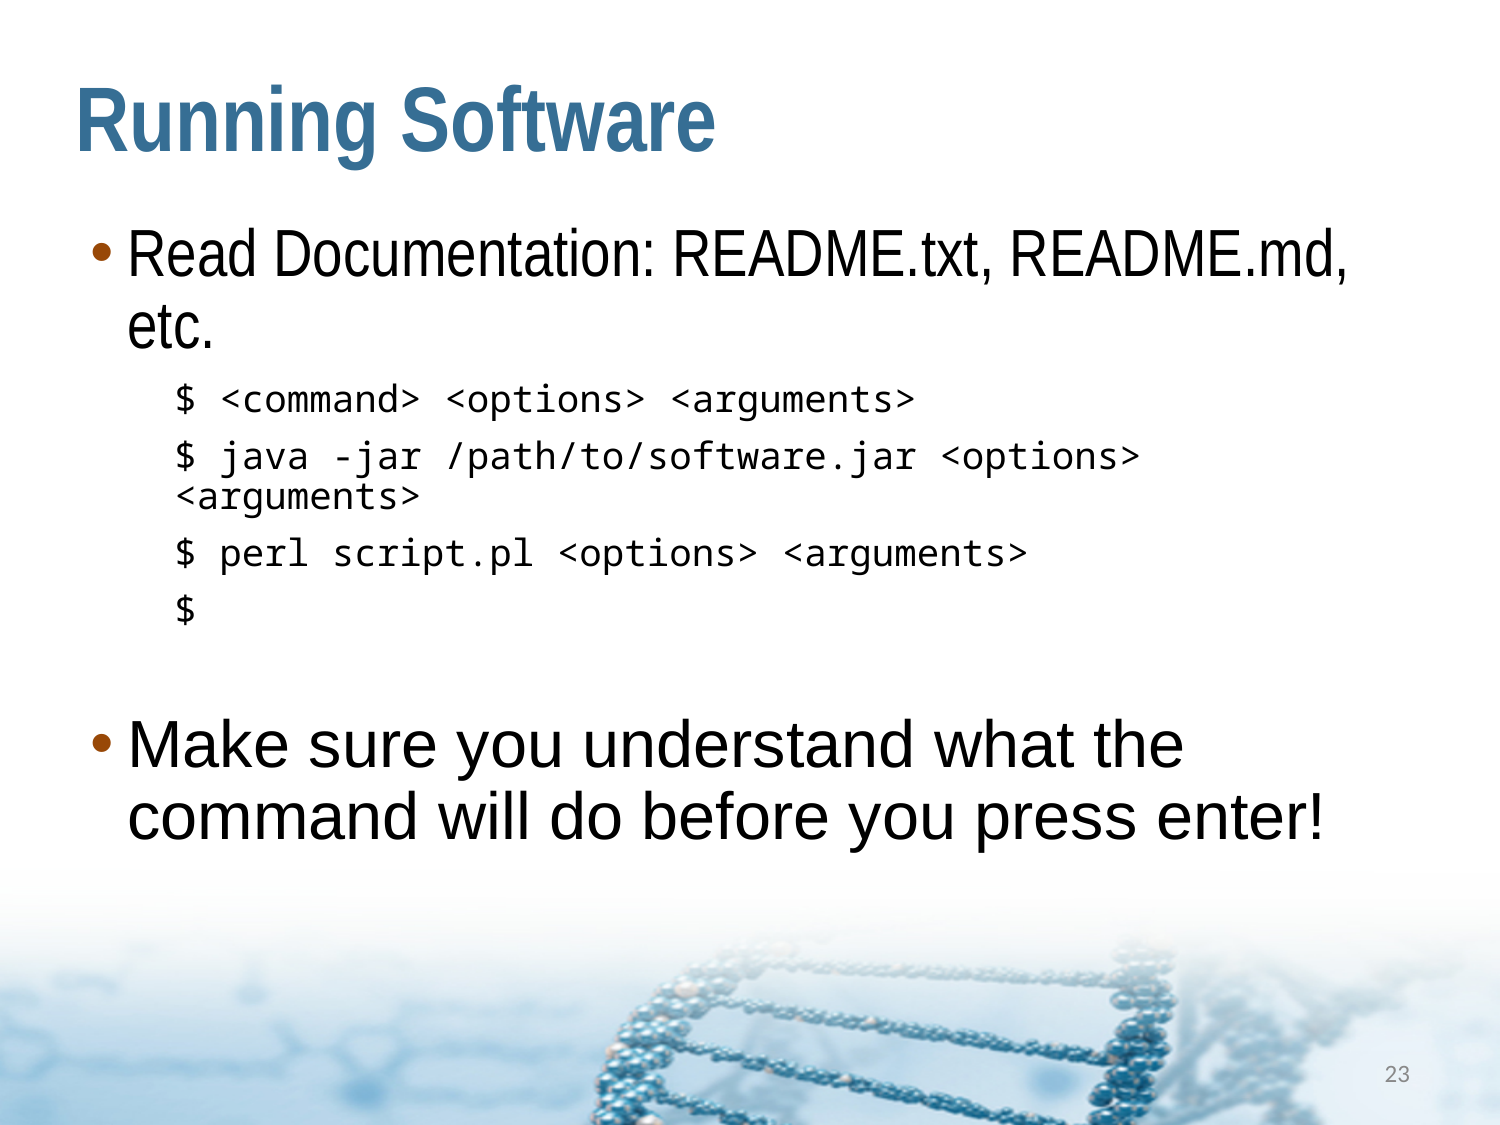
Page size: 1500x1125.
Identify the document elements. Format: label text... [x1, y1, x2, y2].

list Read Documentation: README.txt, README.md, etc. $ <command> <options> <arguments> $ java -jar /path/to/software.jar <options> <arguments> $ perl script.pl <options> <arguments> $ Make sure you understand what the command will do before you press enter! [75, 211, 1425, 998]
title Running Software [60, 20, 1455, 209]
picture [0, 862, 1500, 1125]
slide_number 23 [1074, 1042, 1425, 1103]
